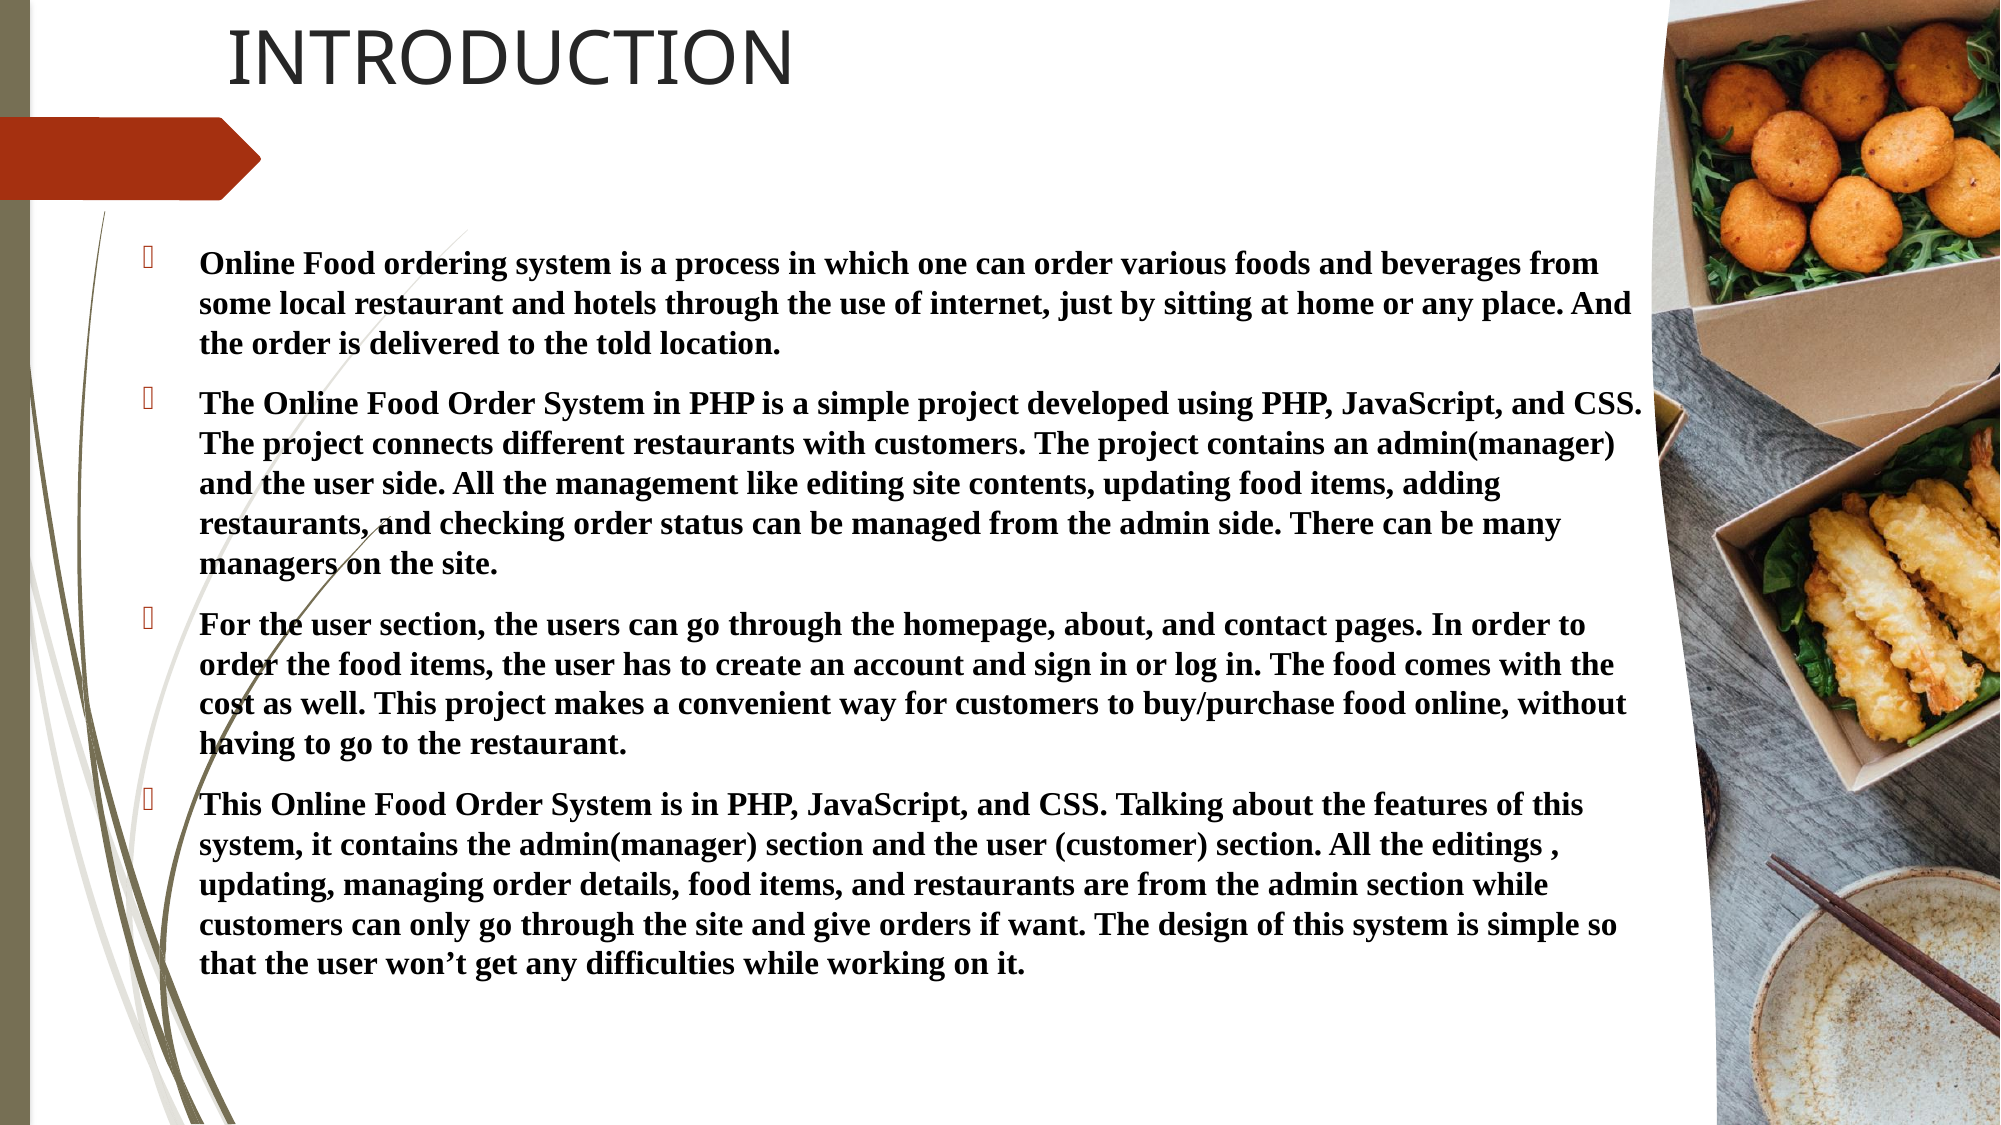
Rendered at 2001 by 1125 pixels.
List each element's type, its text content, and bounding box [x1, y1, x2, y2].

title INTRODUCTION [0, 2, 1308, 135]
picture [1651, 0, 2000, 1125]
list Online Food ordering system is a process in which one can order various foods and beverages from some local restaurant and hotels through the use of internet, just by sitting at home or any place. And the order is delivered to the told location. The Online Food Order System in PHP is a simple project developed using PHP, JavaScript, and CSS. The project connects different restaurants with customers. The project contains an admin(manager) and the user side. All the management like editing site contents, updating food items, adding restaurants, and checking order status can be managed from the admin side. There can be many managers on the site. For the user section, the users can go through the homepage, about, and contact pages. In order to order the food items, the user has to create an account and sign in or log in. The food comes with the cost as well. This project makes a convenient way for customers to buy/purchase food online, without having to go to the restaurant. This Online Food Order System is in PHP, JavaScript, and CSS. Talking about the features of this system, it contains the admin(manager) section and the user (customer) section. All the editings , updating, managing order details, food items, and restaurants are from the admin section while customers can only go through the site and give orders if want. The design of this system is simple so that the user won’t get any difficulties while working on it. [127, 233, 1646, 1006]
